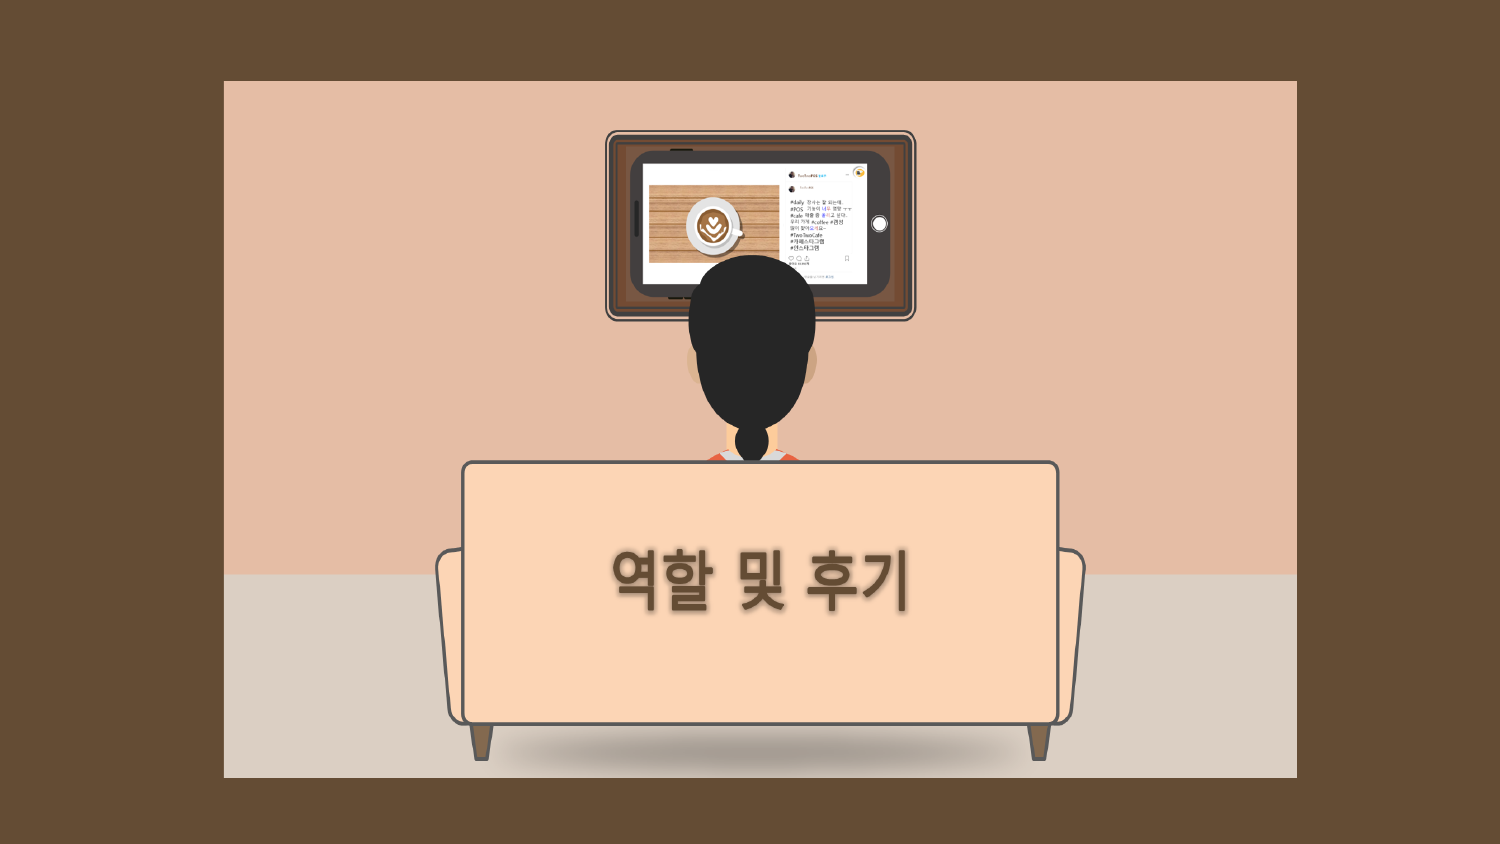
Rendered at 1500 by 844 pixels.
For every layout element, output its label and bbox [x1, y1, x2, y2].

text_box [222, 81, 1298, 778]
